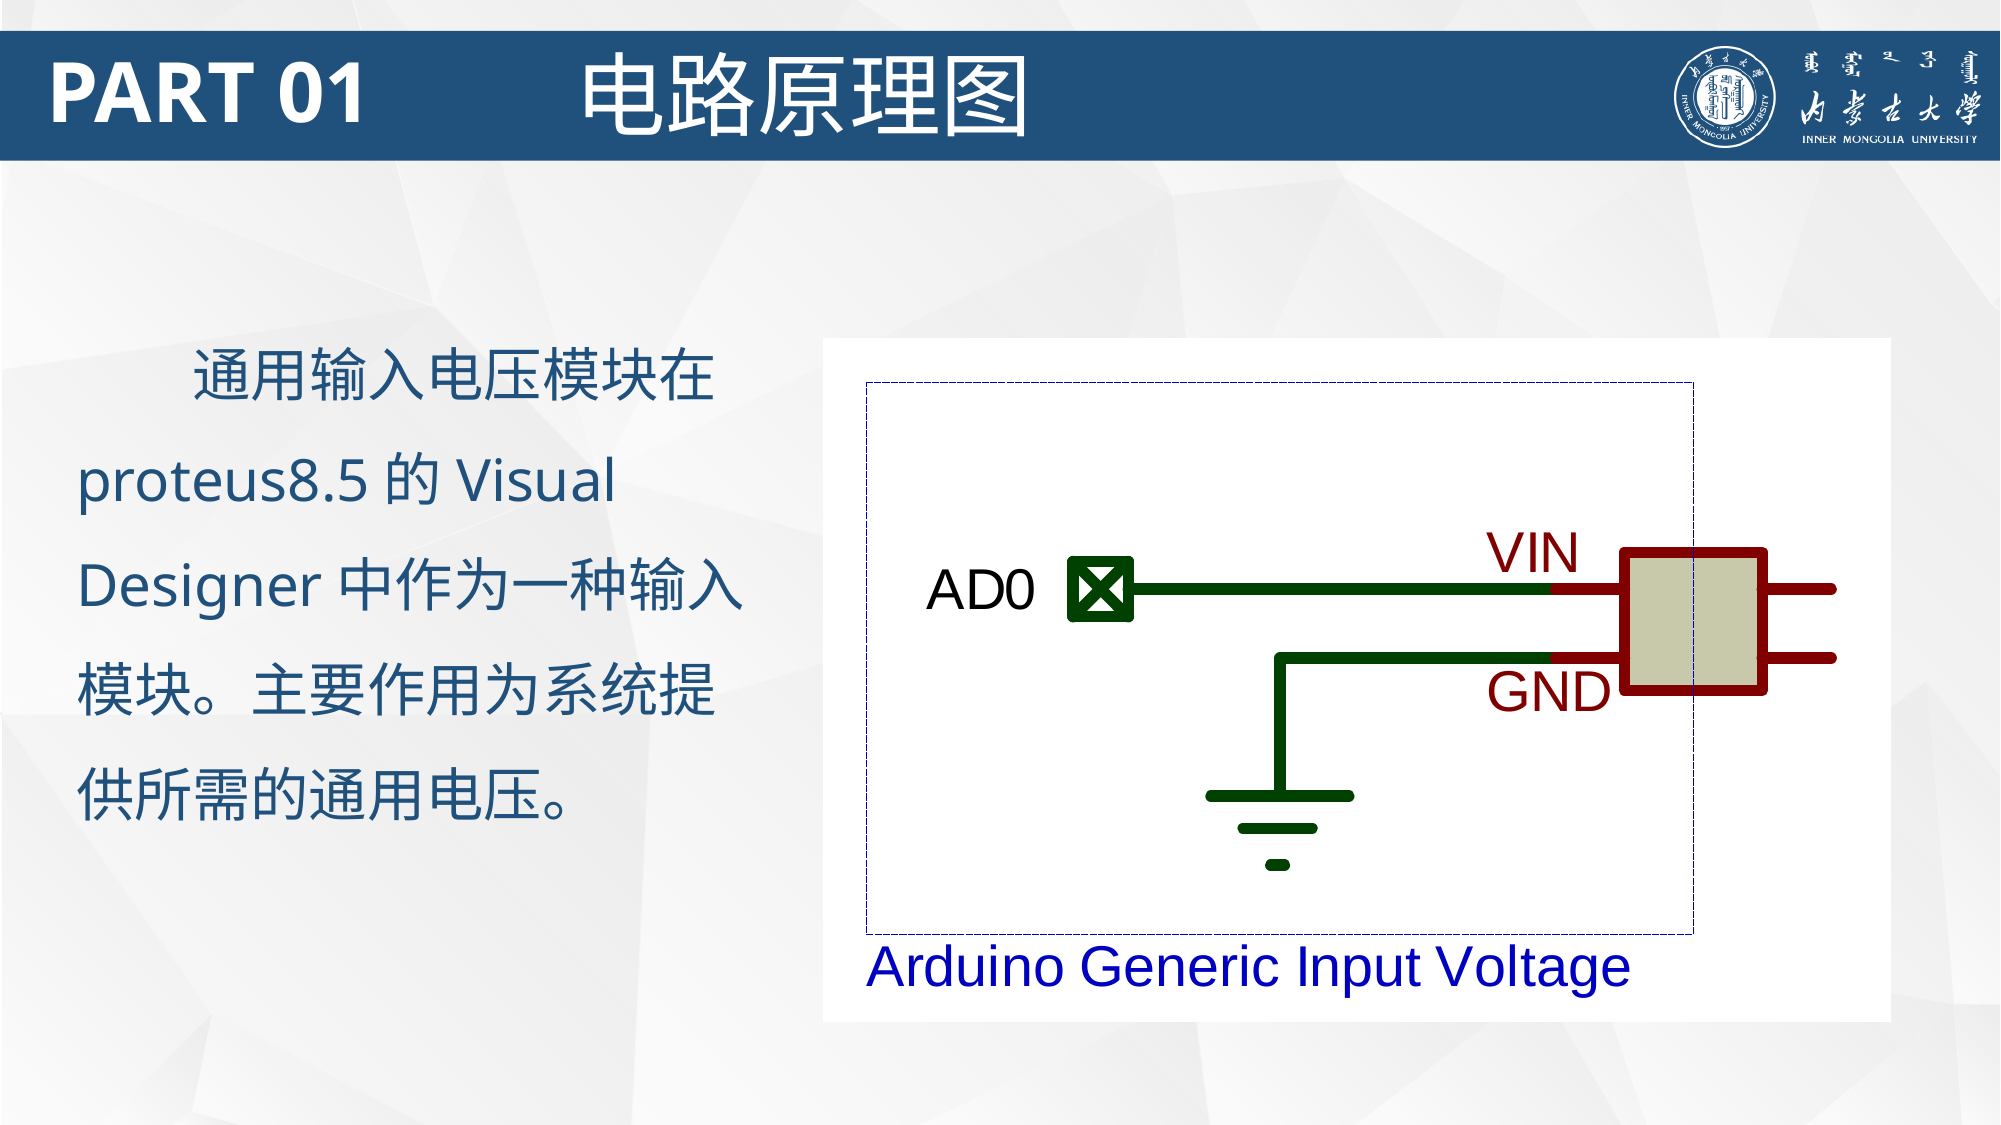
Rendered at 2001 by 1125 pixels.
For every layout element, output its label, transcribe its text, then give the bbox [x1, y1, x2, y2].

picture [1673, 46, 1986, 150]
text_box 通用输入电压模块在proteus8.5的Visual Designer中作为一种输入模块。主要作用为系统提供所需的通用电压。 [61, 296, 776, 836]
list 电路原理图 [559, 42, 1212, 158]
picture [0, 0, 2001, 1125]
list PART 01 [32, 42, 481, 148]
